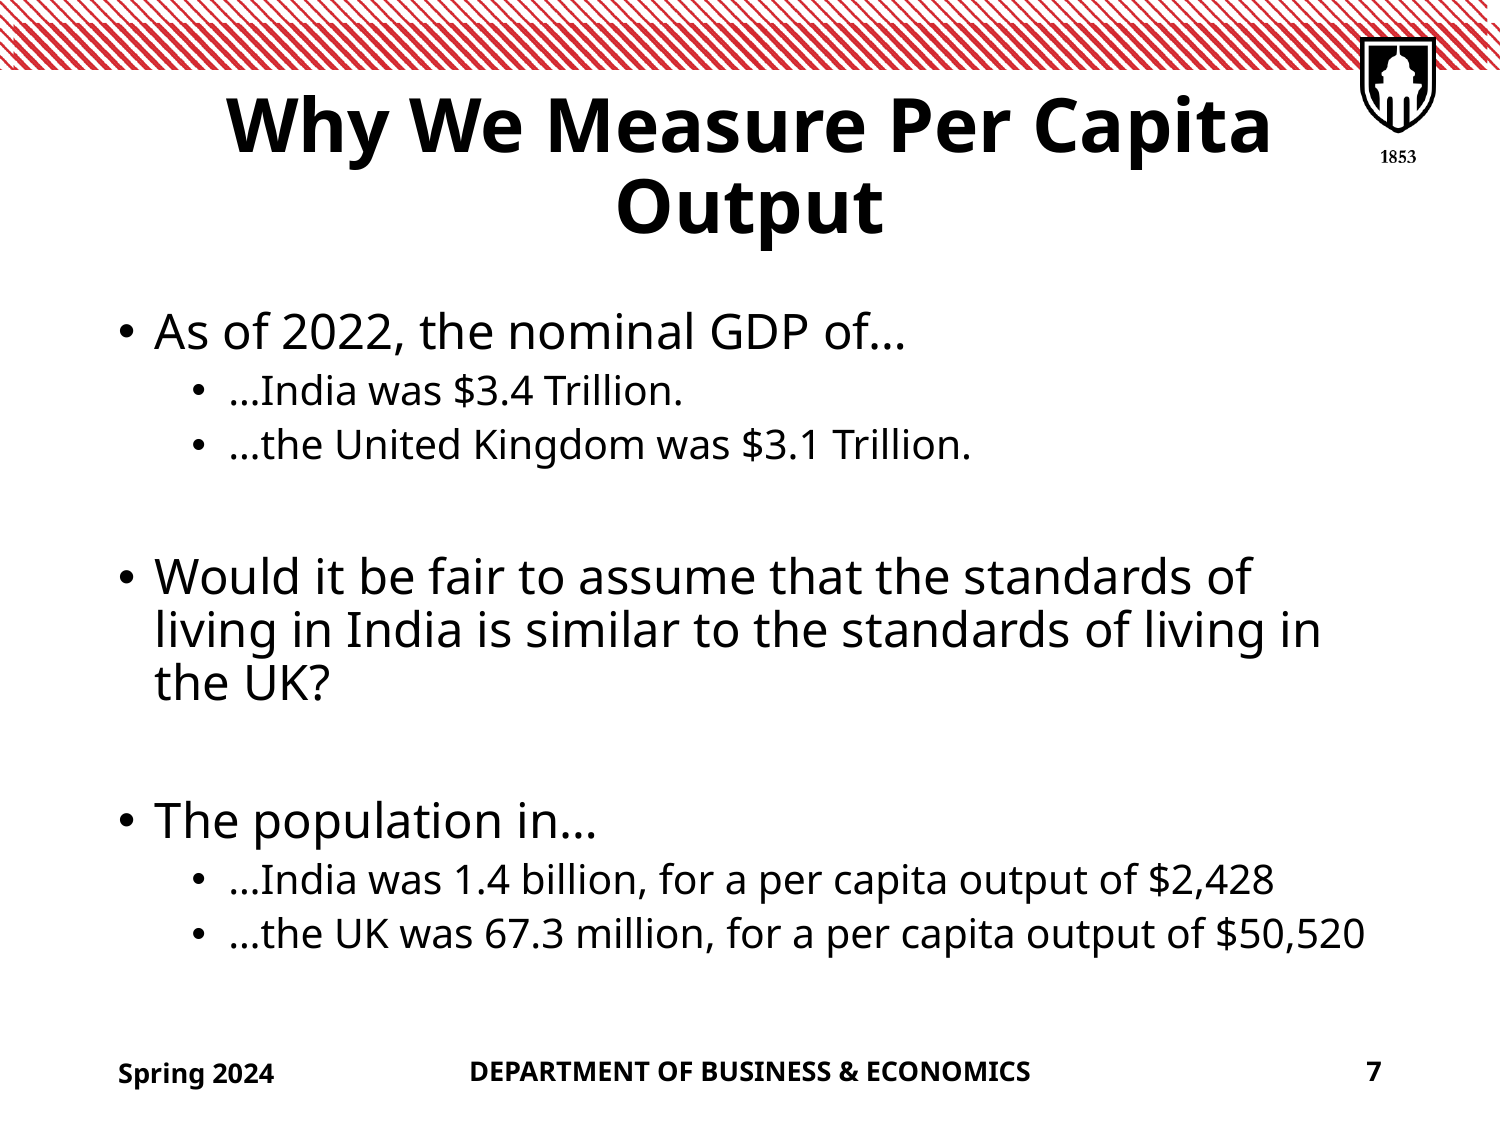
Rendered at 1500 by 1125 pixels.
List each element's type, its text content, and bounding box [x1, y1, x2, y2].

slide_number 7 [1059, 1042, 1397, 1103]
footer DEPARTMENT OF BUSINESS & ECONOMICS [277, 1042, 1059, 1103]
picture [0, 0, 1500, 163]
slide_number Spring 2024 [103, 1042, 277, 1103]
title Why We Measure Per Capita Output [103, 59, 1397, 278]
list As of 2022, the nominal GDP of… …India was $3.4 Trillion. …the United Kingdom was $3.1 Trillion. Would it be fair to assume that the standards of living in India is similar to the standards of living in the UK? The population in… …India was 1.4 billion, for a per capita output of $2,428 …the UK was 67.3 million, for a per capita output of $50,520 [103, 299, 1397, 1015]
